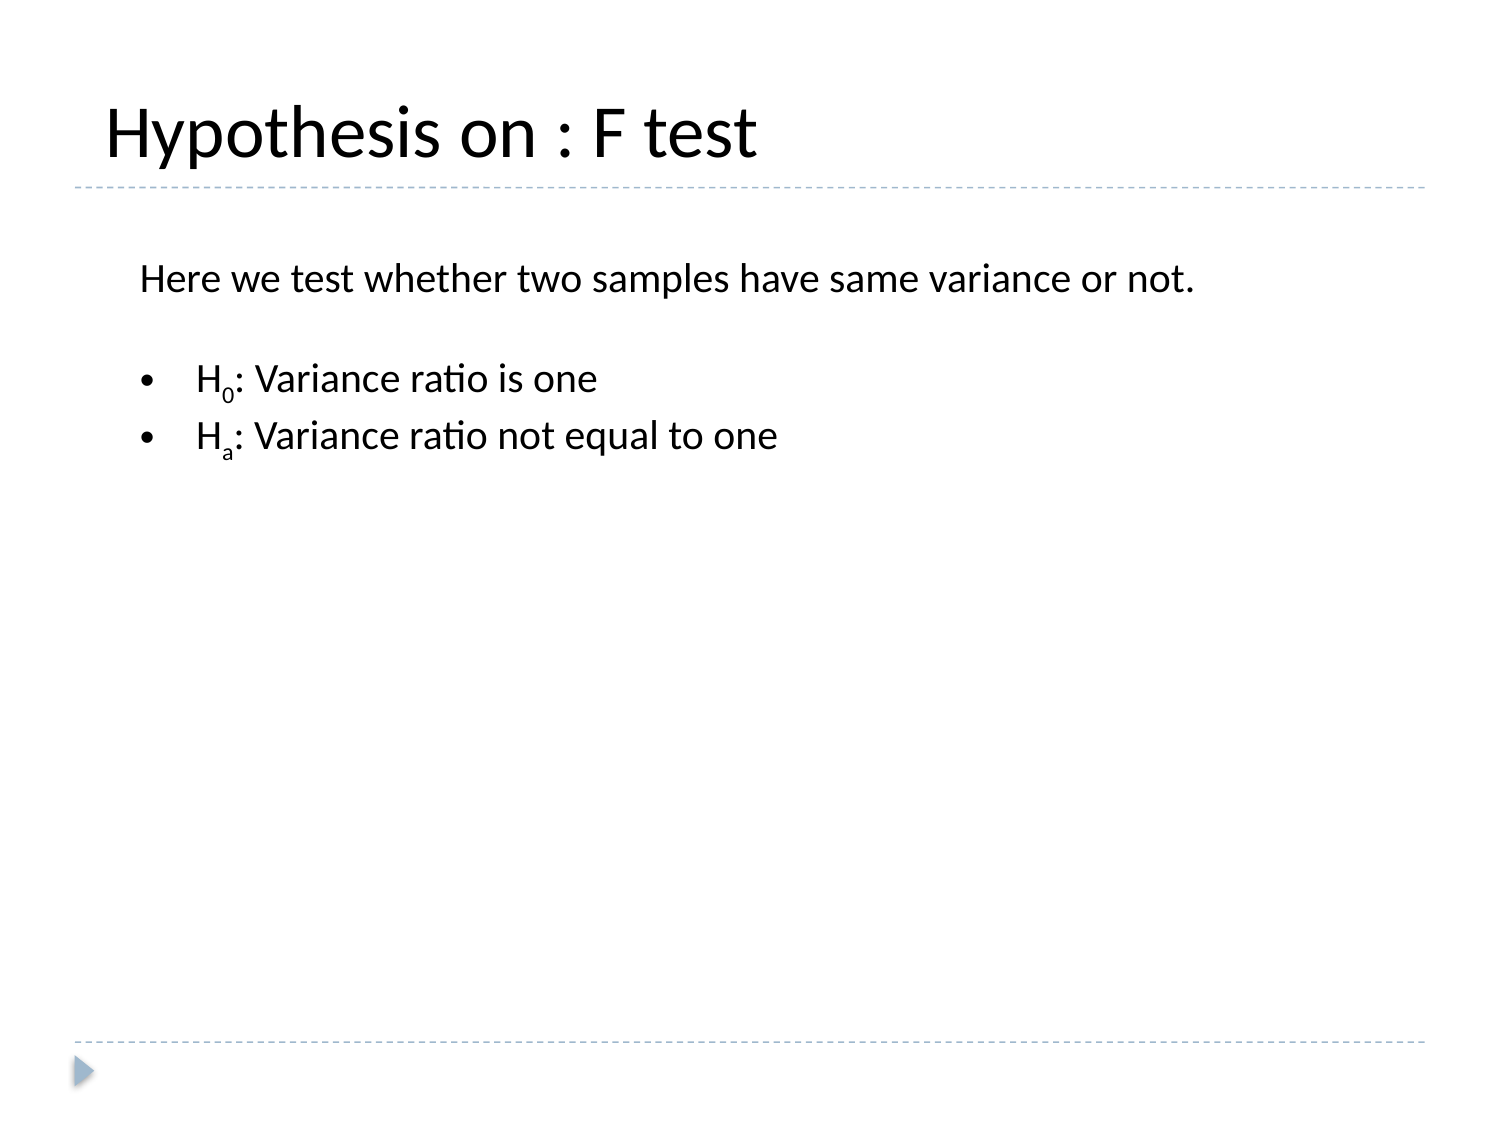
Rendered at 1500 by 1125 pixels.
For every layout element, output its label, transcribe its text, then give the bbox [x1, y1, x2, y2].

text_box Hypothesis on : F test [90, 74, 774, 180]
text_box Here we test whether two samples have same variance or not. H0: Variance ratio is one Ha: Variance ratio not equal to one [124, 243, 1388, 473]
